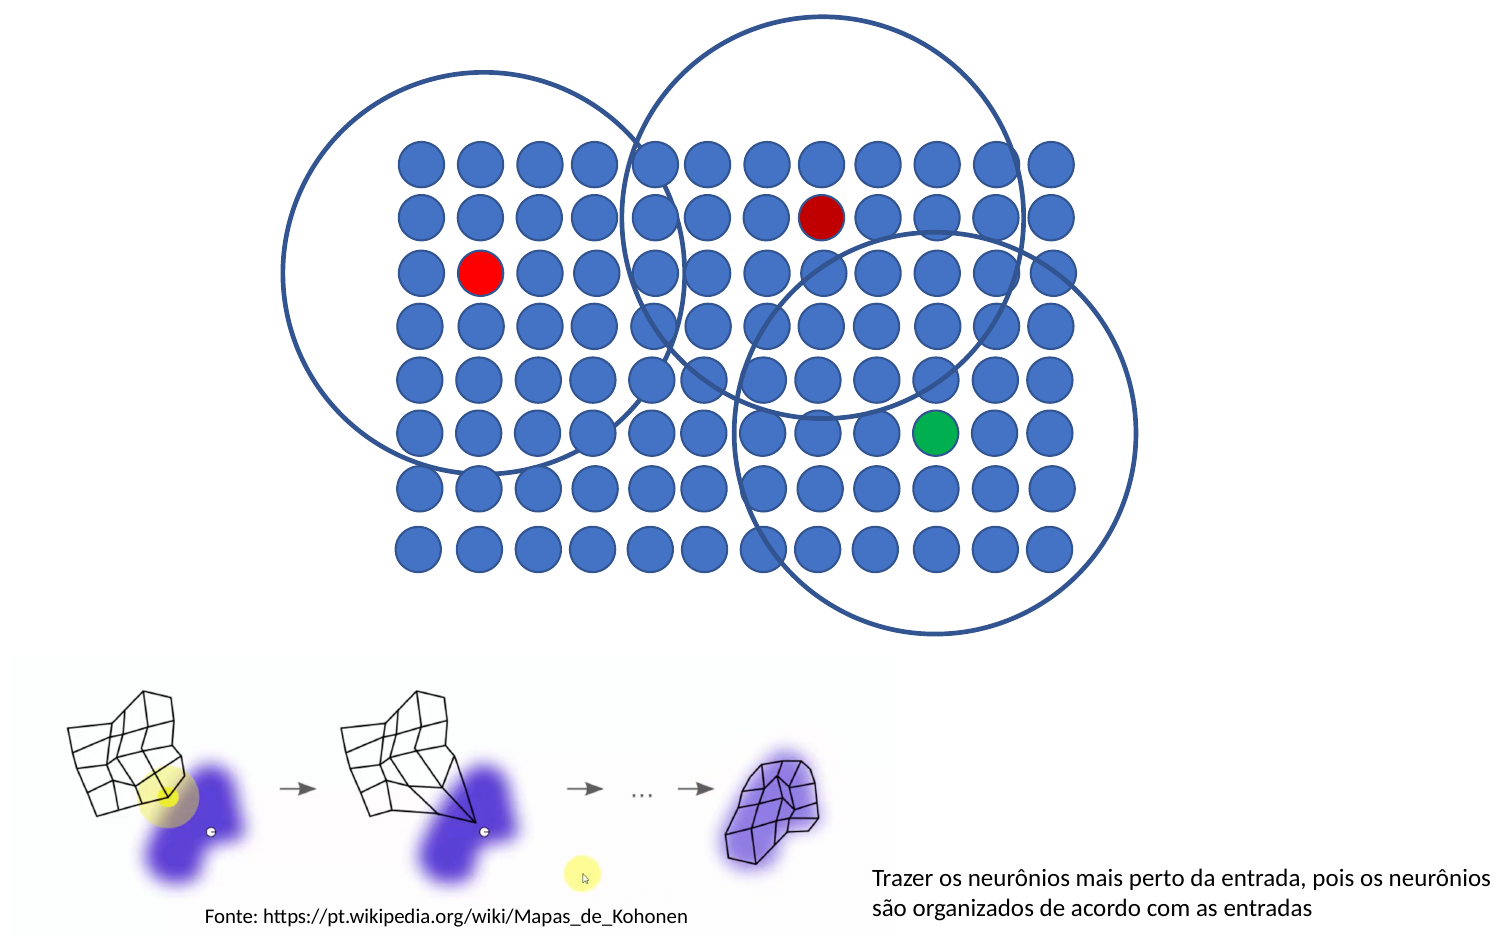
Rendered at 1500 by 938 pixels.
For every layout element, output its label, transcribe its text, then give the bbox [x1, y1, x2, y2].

text_box [281, 71, 636, 455]
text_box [10, 656, 896, 936]
text_box Trazer os neurônios mais perto da entrada, pois os neurônios são organizados de acordo com as entradas [896, 853, 1500, 929]
text_box [789, 288, 1138, 636]
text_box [395, 141, 1076, 573]
text_box [635, 15, 1010, 141]
